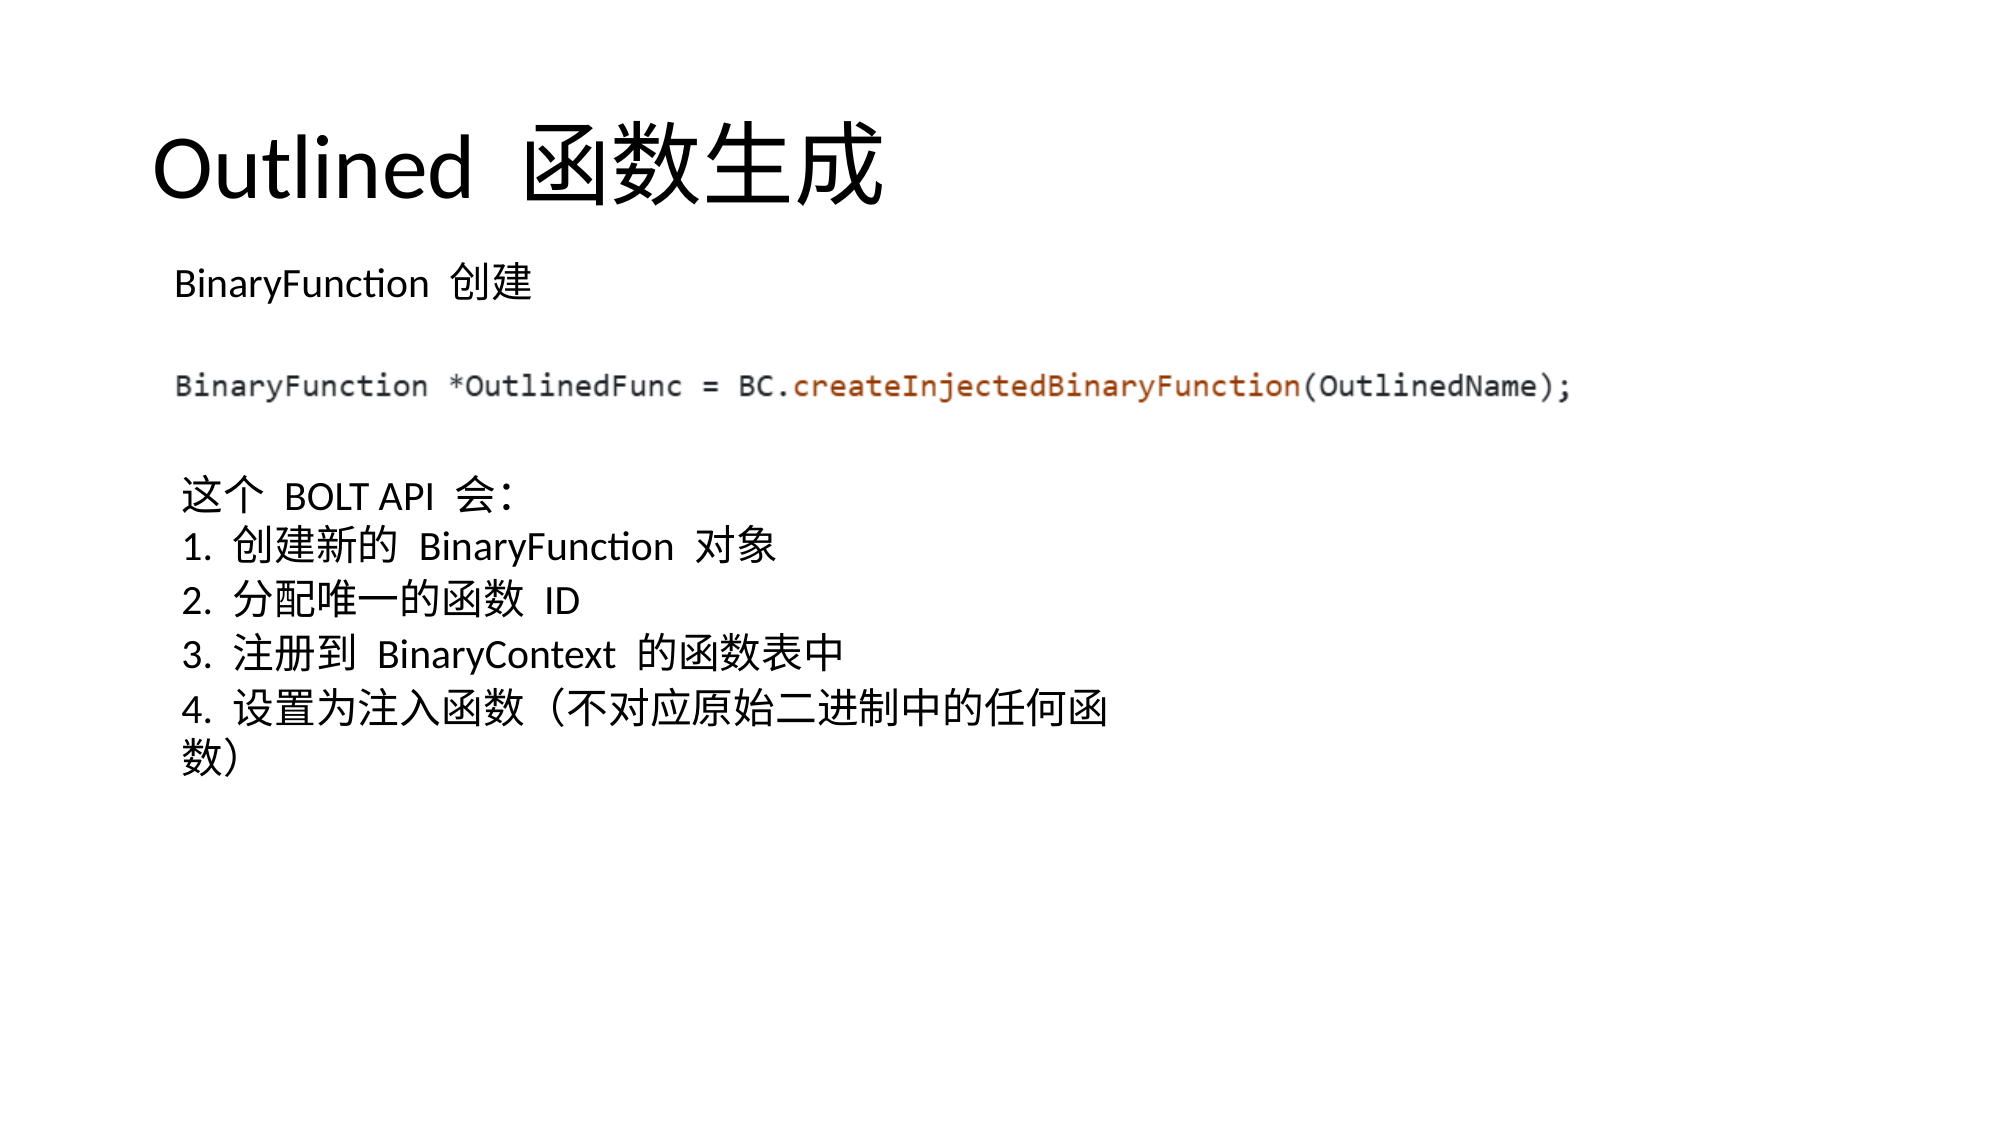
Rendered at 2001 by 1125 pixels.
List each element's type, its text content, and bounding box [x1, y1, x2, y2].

text_box 这个 BOLT API 会： 1. 创建新的 BinaryFunction 对象 2. 分配唯一的函数 ID 3. 注册到 BinaryContext 的函数表中 4. 设置为注入函数（不对应原始二进制中的任何函数） [166, 461, 1156, 789]
picture [149, 327, 1589, 425]
text_box BinaryFunction 创建 [159, 248, 827, 314]
title Outlined 函数生成 [137, 59, 1863, 278]
